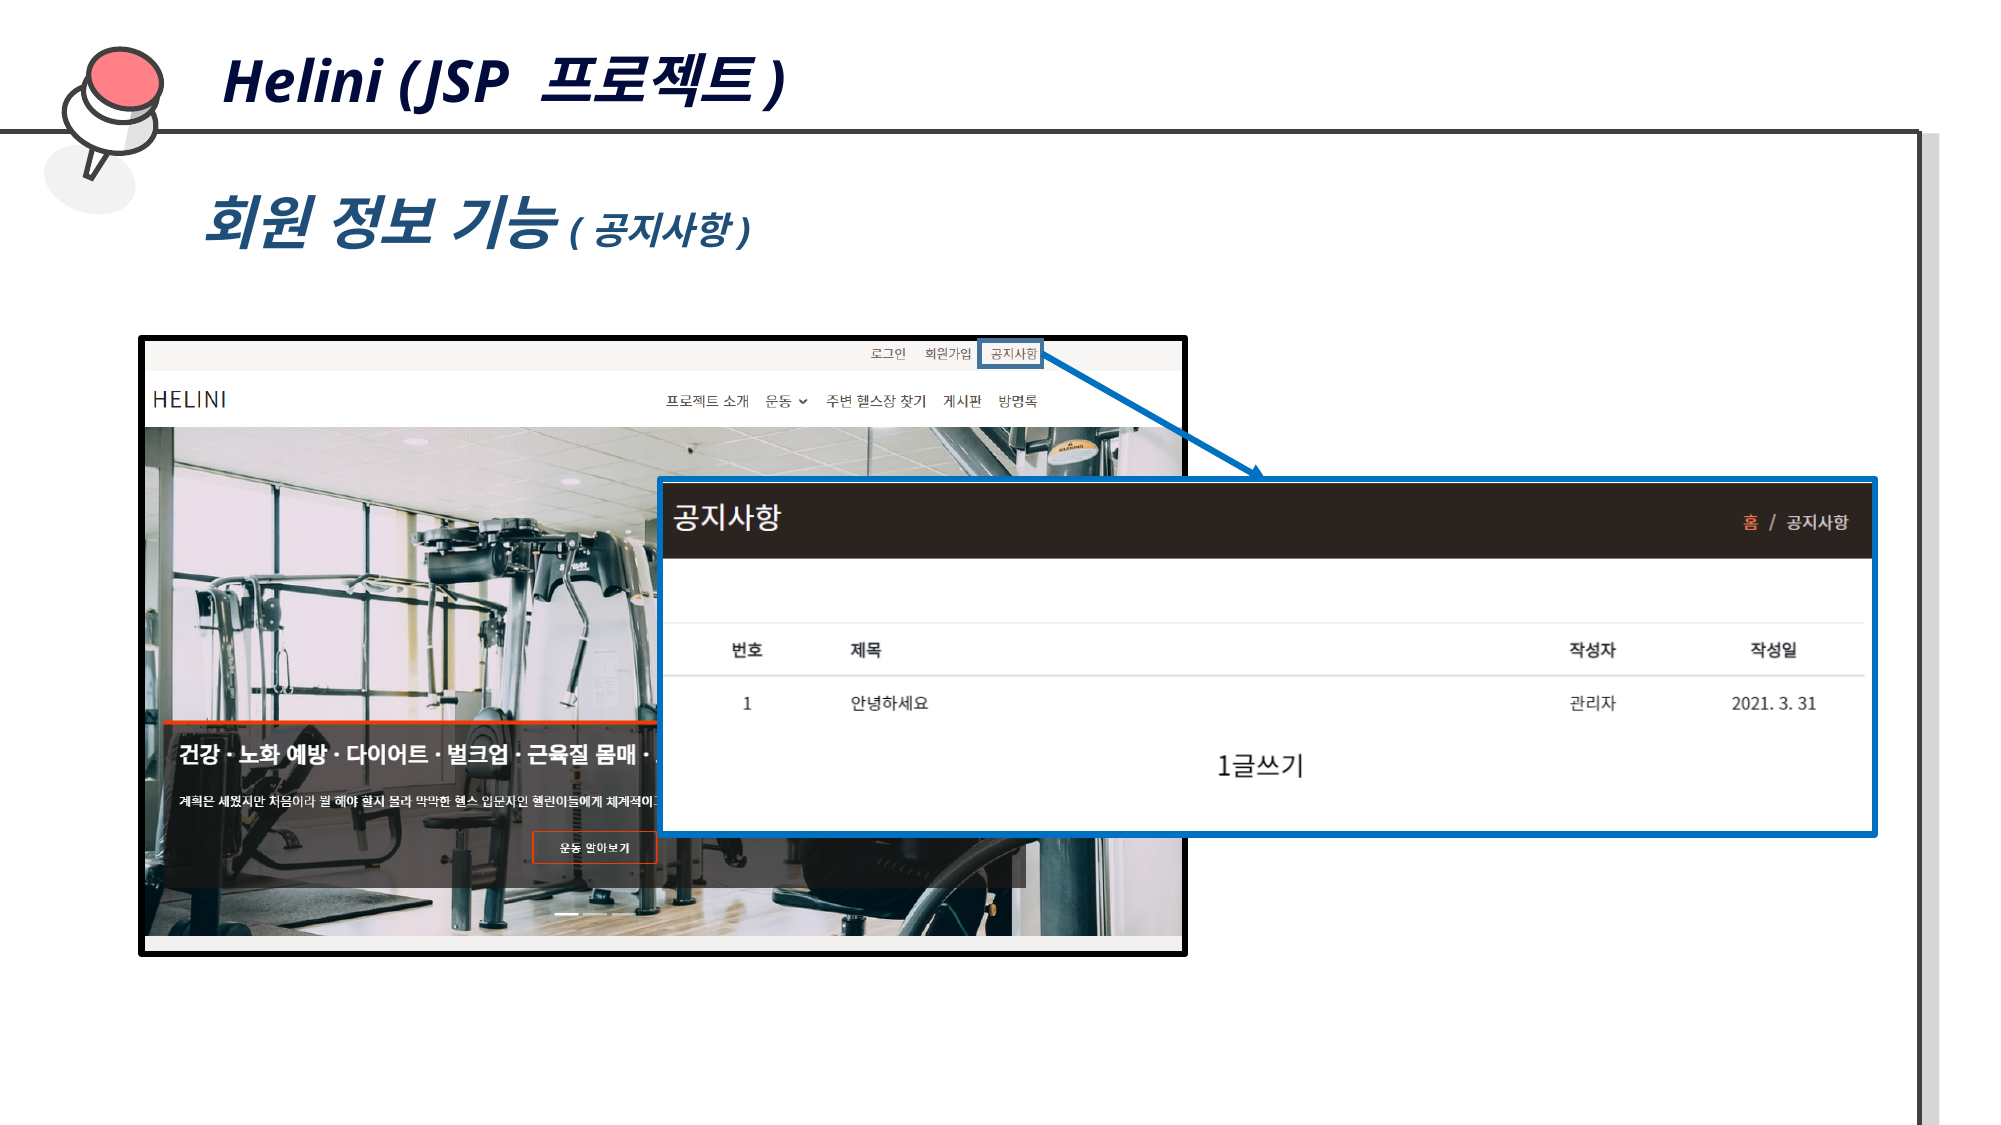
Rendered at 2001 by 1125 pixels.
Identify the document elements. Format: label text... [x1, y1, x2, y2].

picture [144, 340, 1872, 951]
text_box [1922, 132, 1941, 1125]
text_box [42, 49, 163, 213]
text_box 회원 정보 기능(공지사항) [187, 144, 841, 264]
text_box Helini (JSP 프로젝트) [208, 1, 1611, 122]
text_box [1041, 353, 1268, 482]
